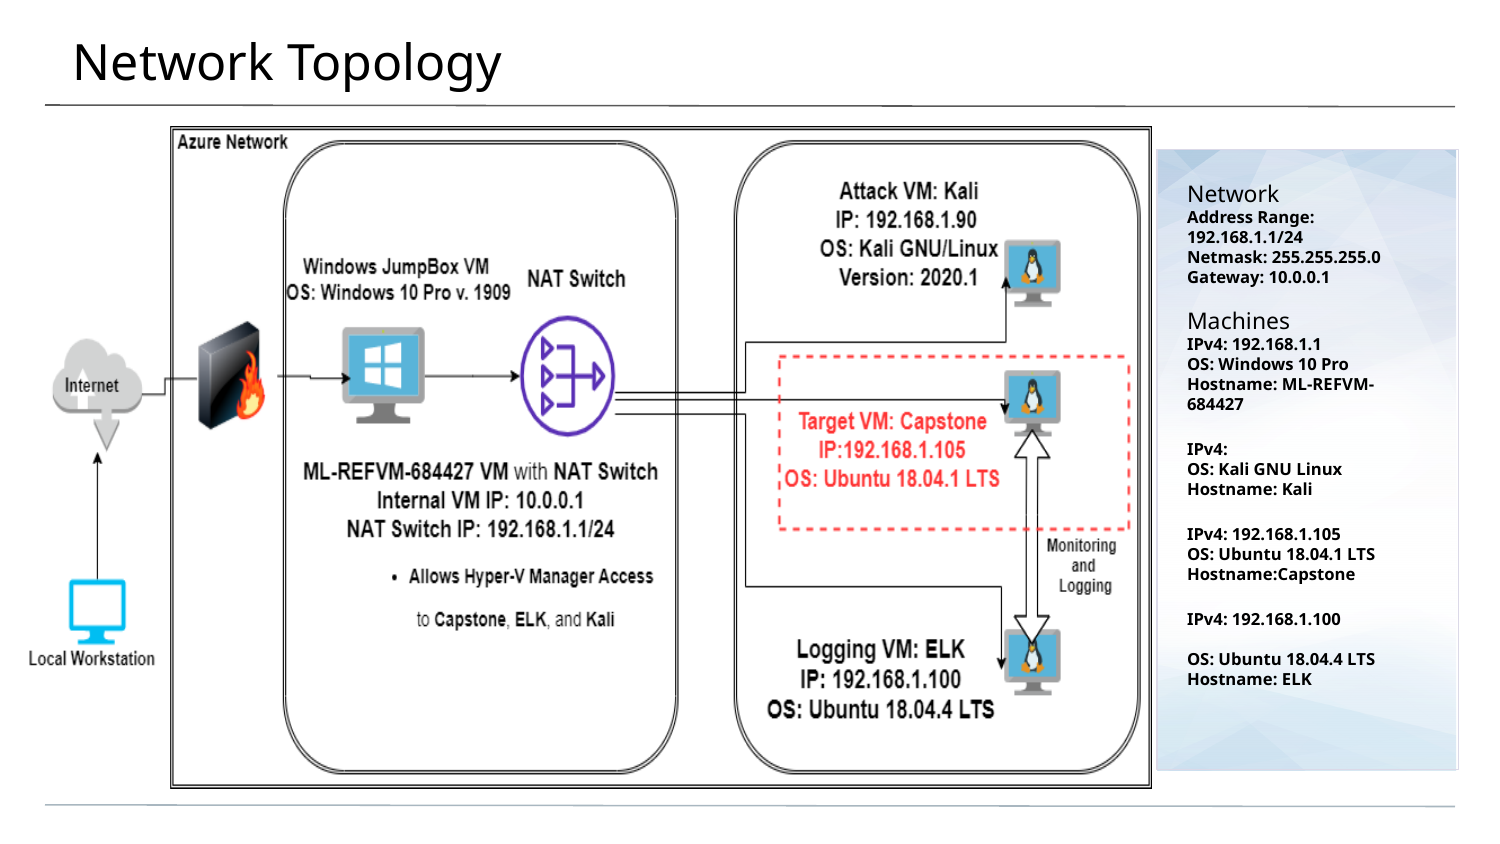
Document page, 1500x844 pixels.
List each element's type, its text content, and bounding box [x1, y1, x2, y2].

title Network Topology [0, 0, 1097, 88]
subtitle Network Address Range: 192.168.1.1/24 Netmask: 255.255.255.0 Gateway: 10.0.0.1 Machines IPv4: 192.168.1.1 OS: Windows 10 Pro Hostname: ML-REFVM-684427 IPv4: OS: Kali GNU Linux Hostname: Kali IPv4: 192.168.1.105 OS: Ubuntu 18.04.1 LTS Hostname:Capstone IPv4: 192.168.1.100 OS: Ubuntu 18.04.4 LTS Hostname: ELK [1156, 149, 1459, 770]
picture [18, 125, 1153, 789]
